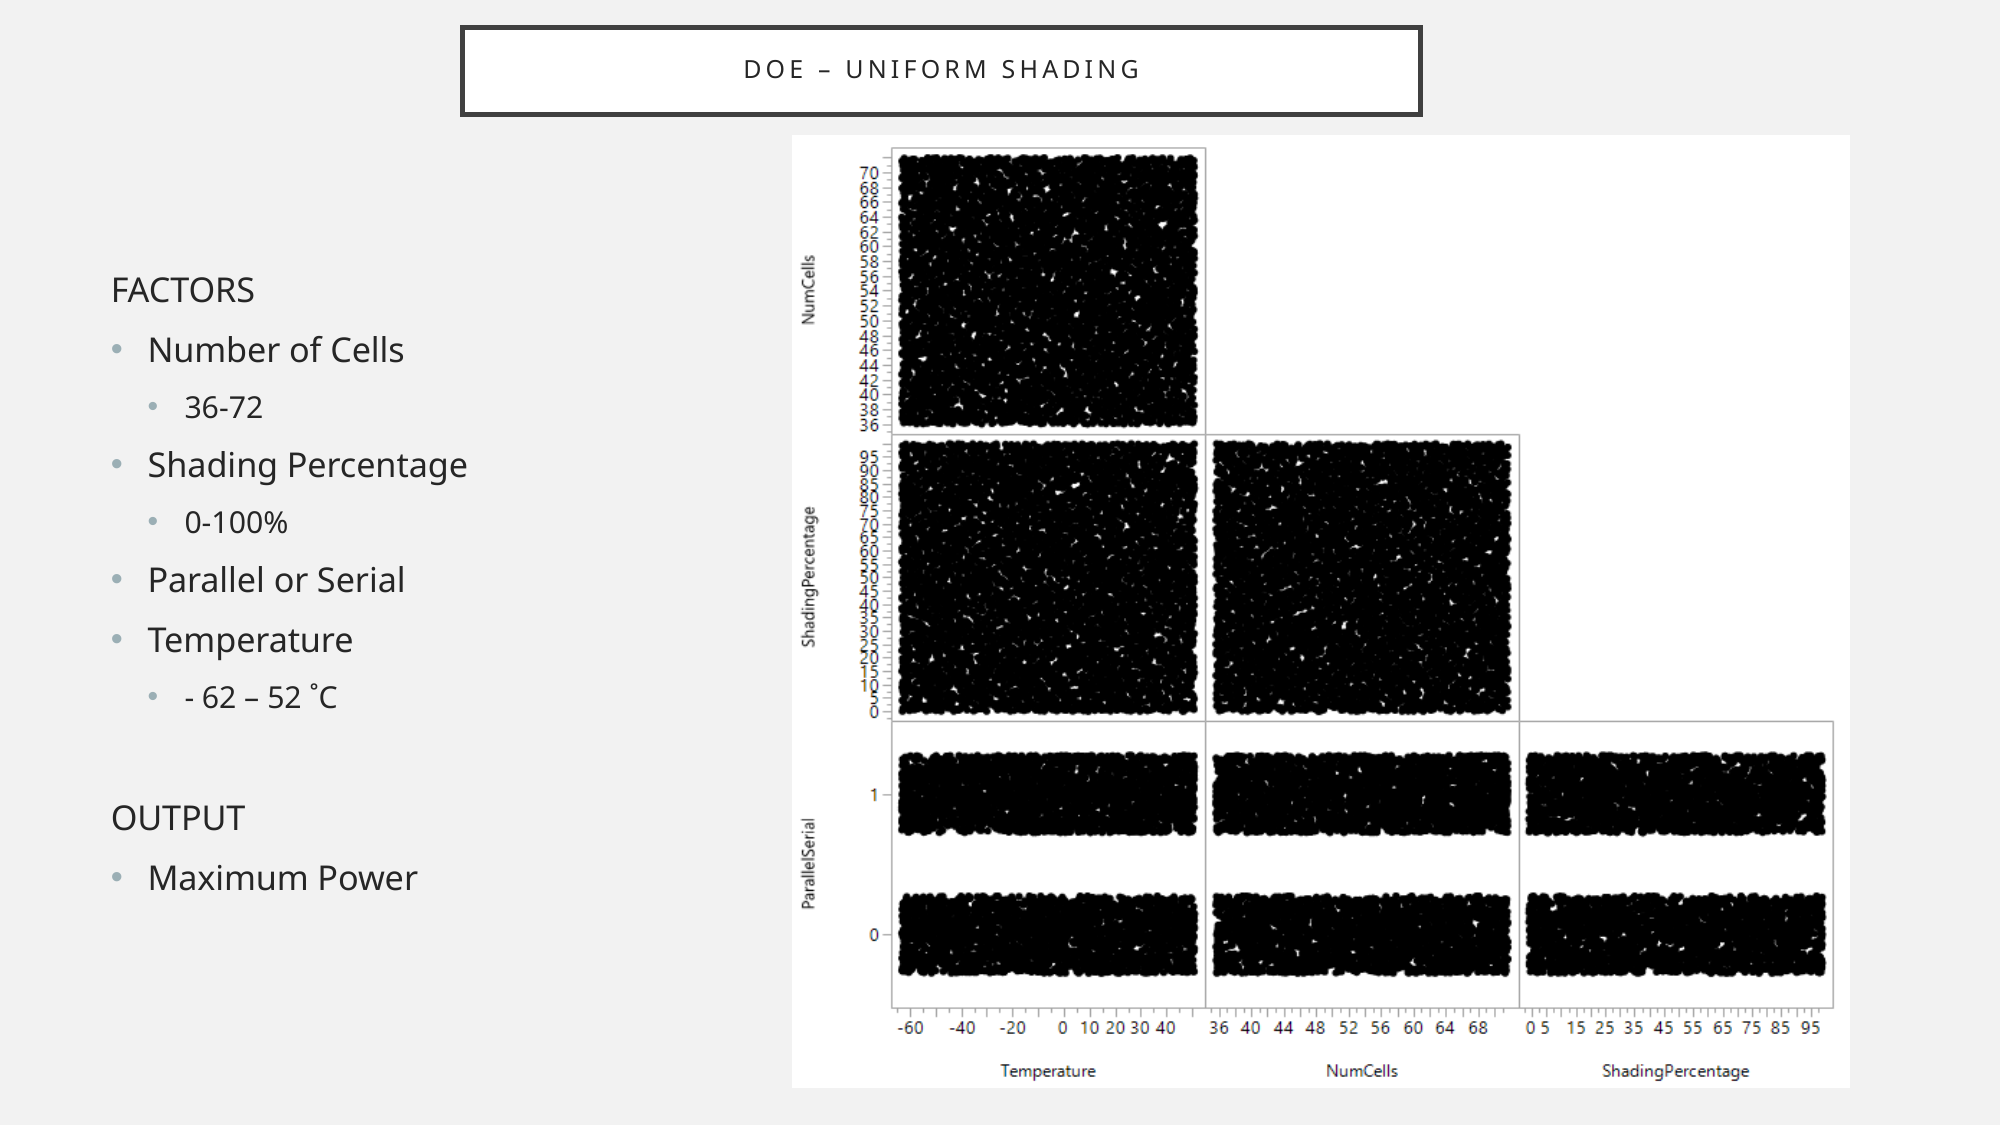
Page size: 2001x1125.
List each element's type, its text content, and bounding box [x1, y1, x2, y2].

title DOE – Uniform shading [460, 25, 1423, 117]
list FACTORS Number of Cells 36-72 Shading Percentage 0-100% Parallel or Serial Temperature - 62 – 52 ˚C OUTPUT Maximum Power [95, 261, 686, 907]
picture [792, 135, 1850, 1088]
